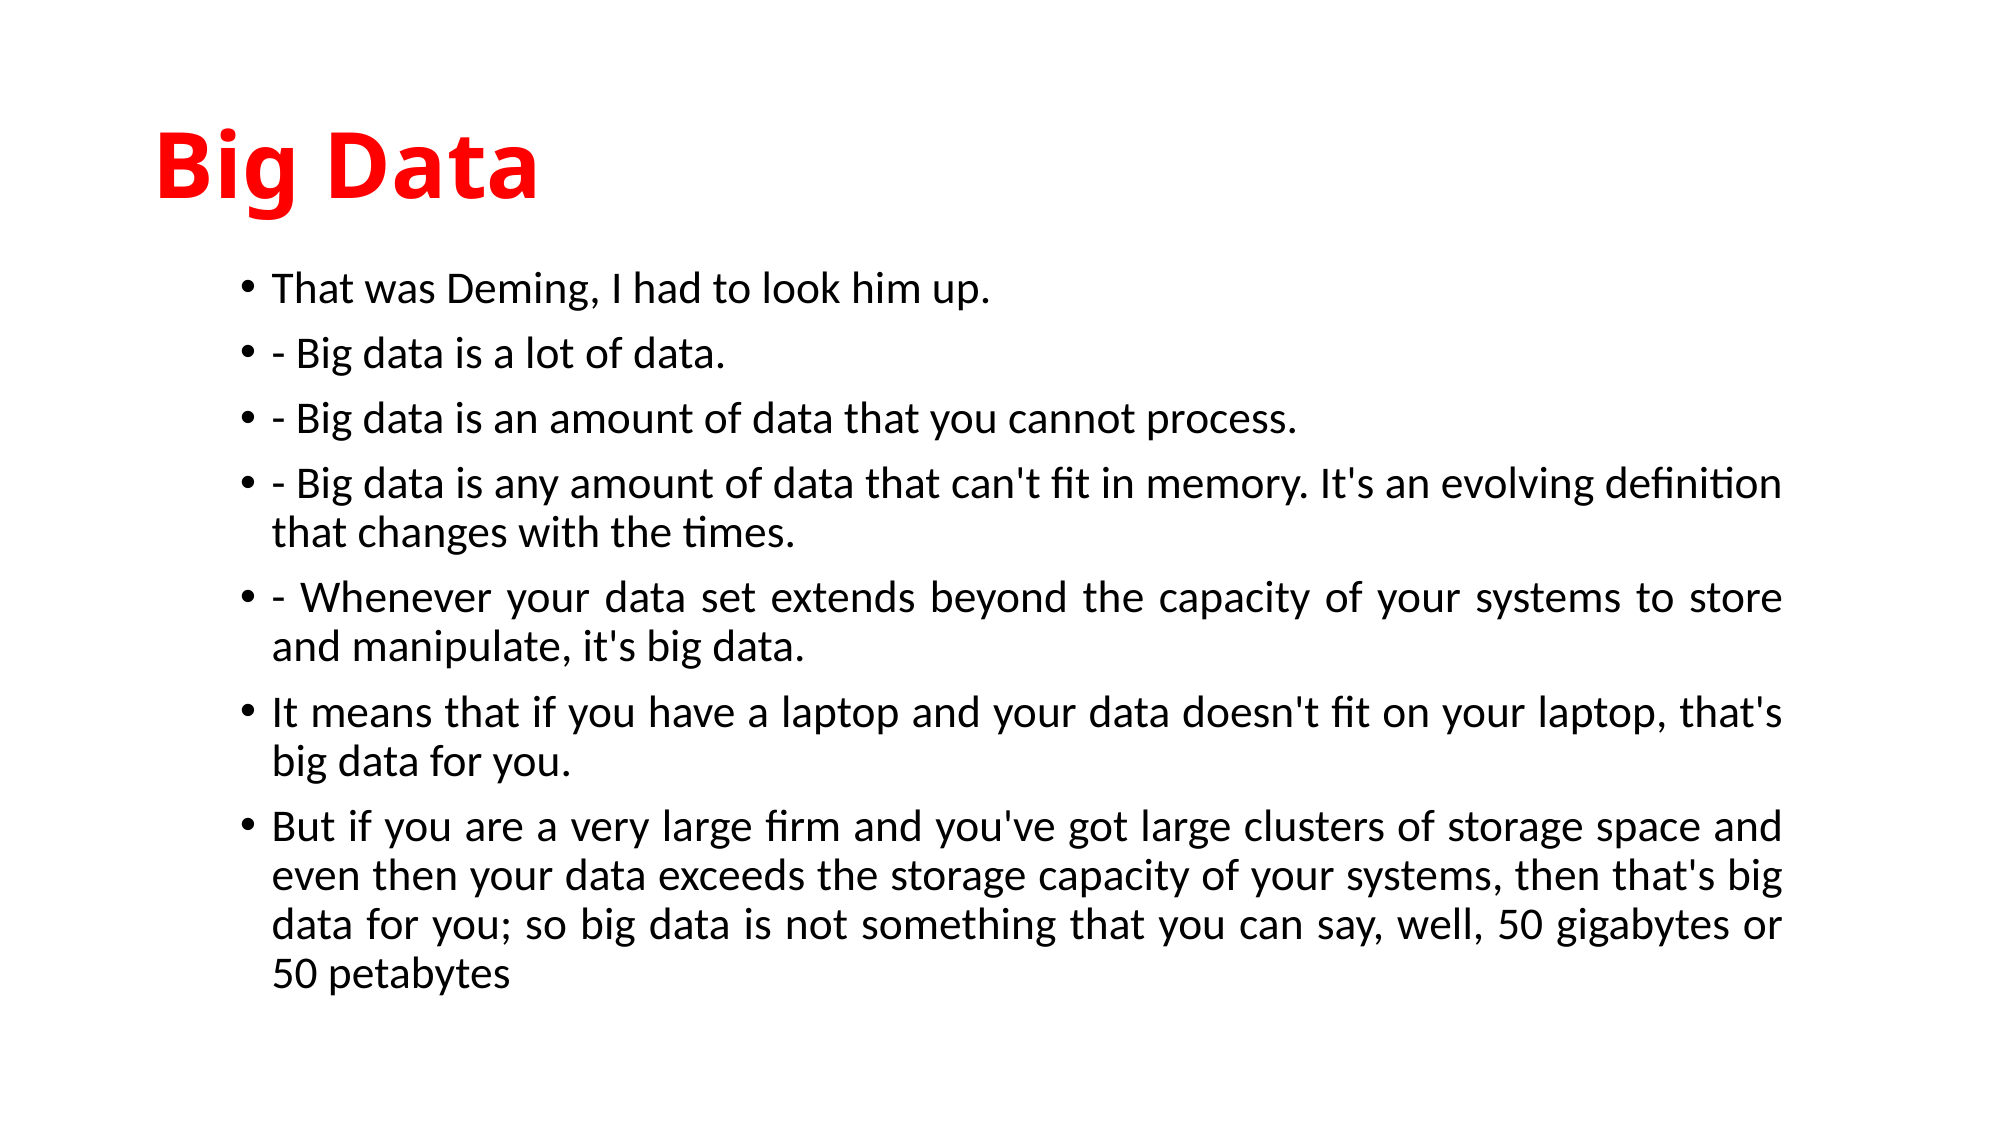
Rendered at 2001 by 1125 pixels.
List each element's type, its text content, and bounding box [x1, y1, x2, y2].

list That was Deming, I had to look him up. - Big data is a lot of data. - Big data is an amount of data that you cannot process. - Big data is any amount of data that can't fit in memory. It's an evolving definition that changes with the times. - Whenever your data set extends beyond the capacity of your systems to store and manipulate, it's big data. It means that if you have a laptop and your data doesn't fit on your laptop, that's big data for you. But if you are a very large firm and you've got large clusters of storage space and even then your data exceeds the storage capacity of your systems, then that's big data for you; so big data is not something that you can say, well, 50 gigabytes or 50 petabytes [225, 256, 1800, 1013]
title Big Data [137, 59, 1863, 278]
